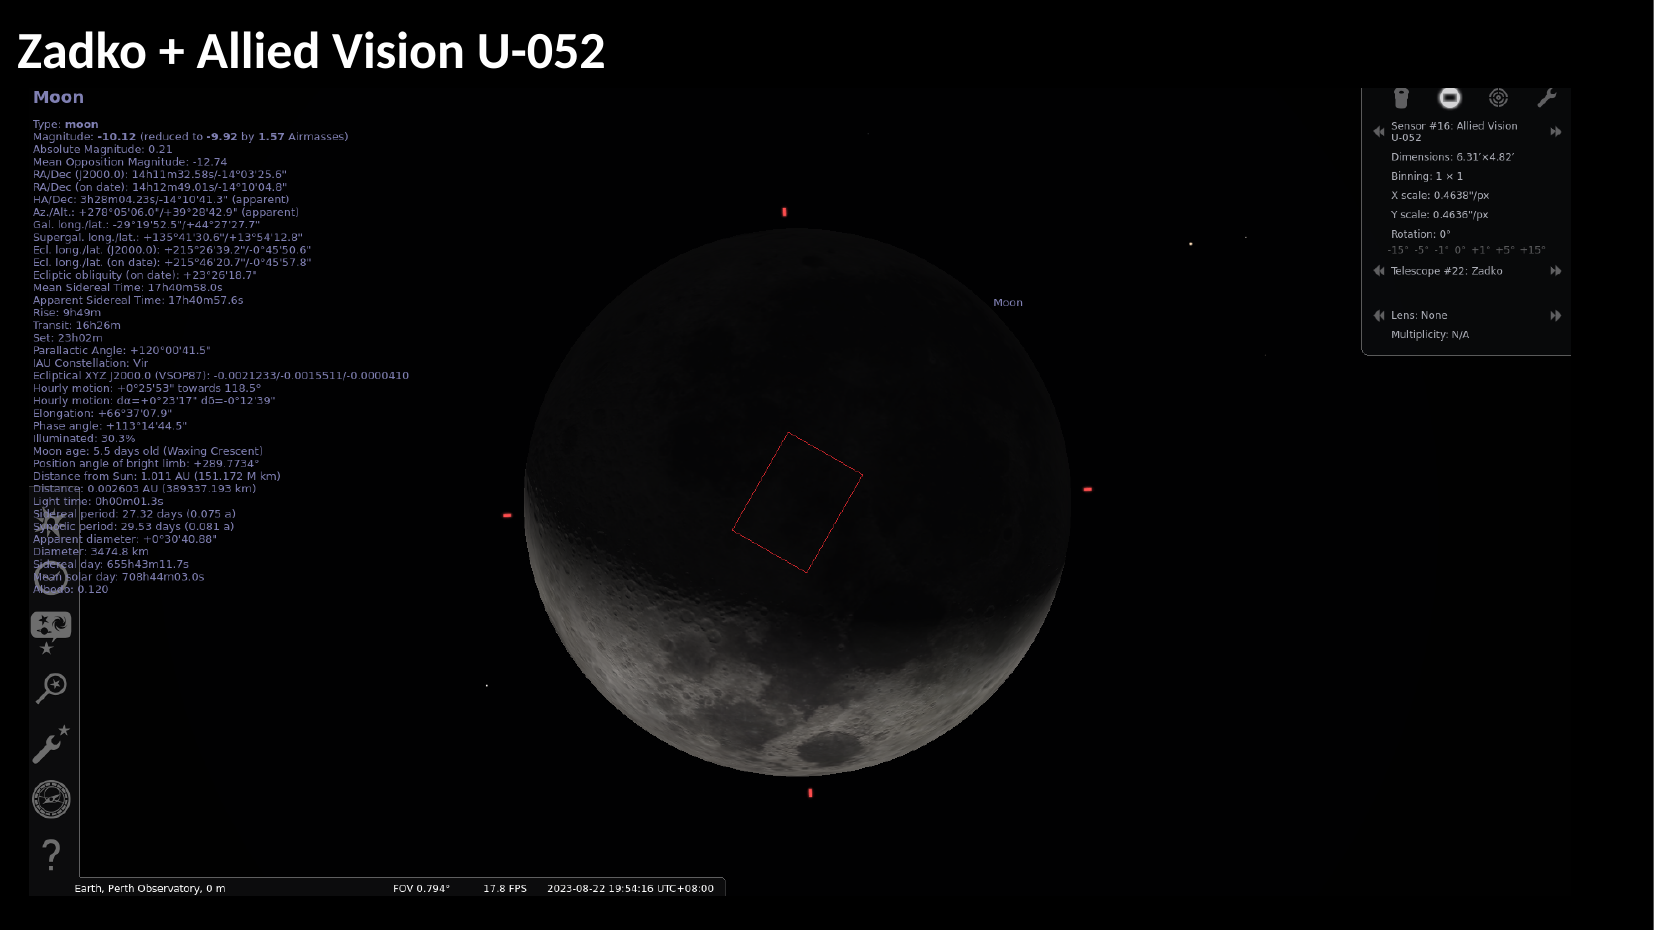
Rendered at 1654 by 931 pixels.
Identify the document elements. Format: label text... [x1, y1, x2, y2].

text_box Zadko + Allied Vision U-052 [2, 3, 1522, 93]
picture [29, 88, 1571, 896]
